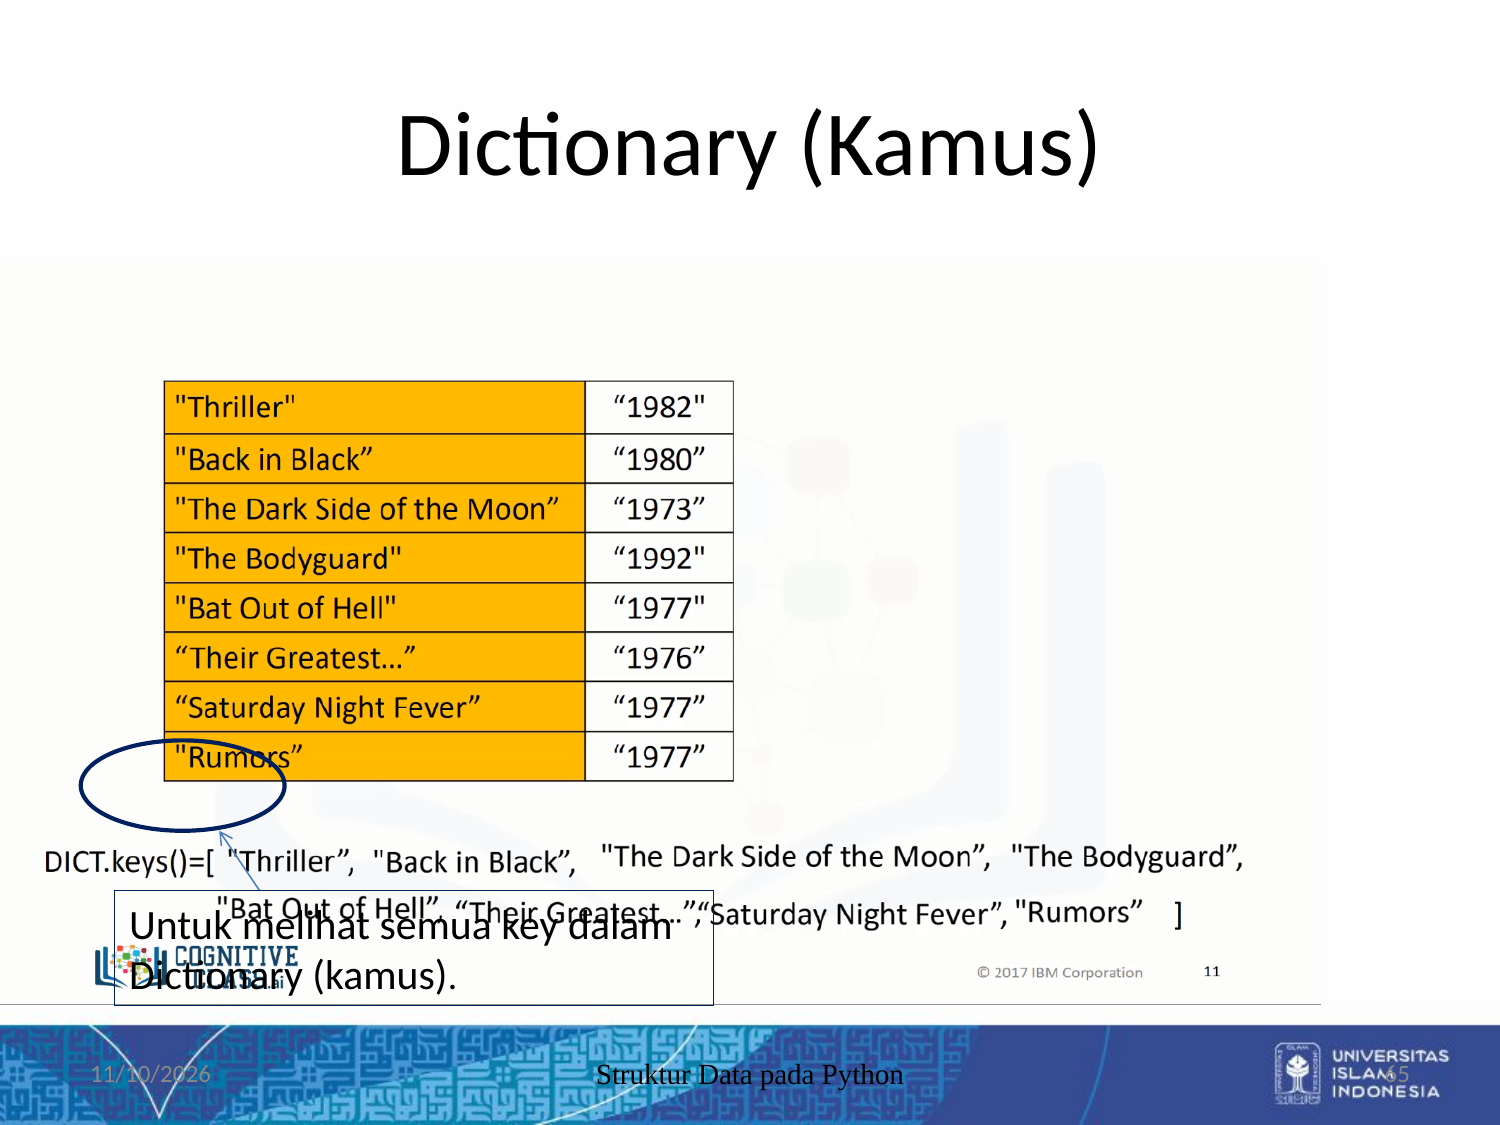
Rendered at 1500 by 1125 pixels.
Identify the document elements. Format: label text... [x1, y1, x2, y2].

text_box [218, 830, 260, 891]
title Dictionary (Kamus) [75, 45, 1425, 233]
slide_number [75, 1042, 425, 1103]
slide_number 65 [1074, 1042, 1425, 1103]
picture [0, 0, 1500, 1125]
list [0, 262, 1321, 1006]
footer Struktur Data pada Python [512, 1042, 988, 1103]
